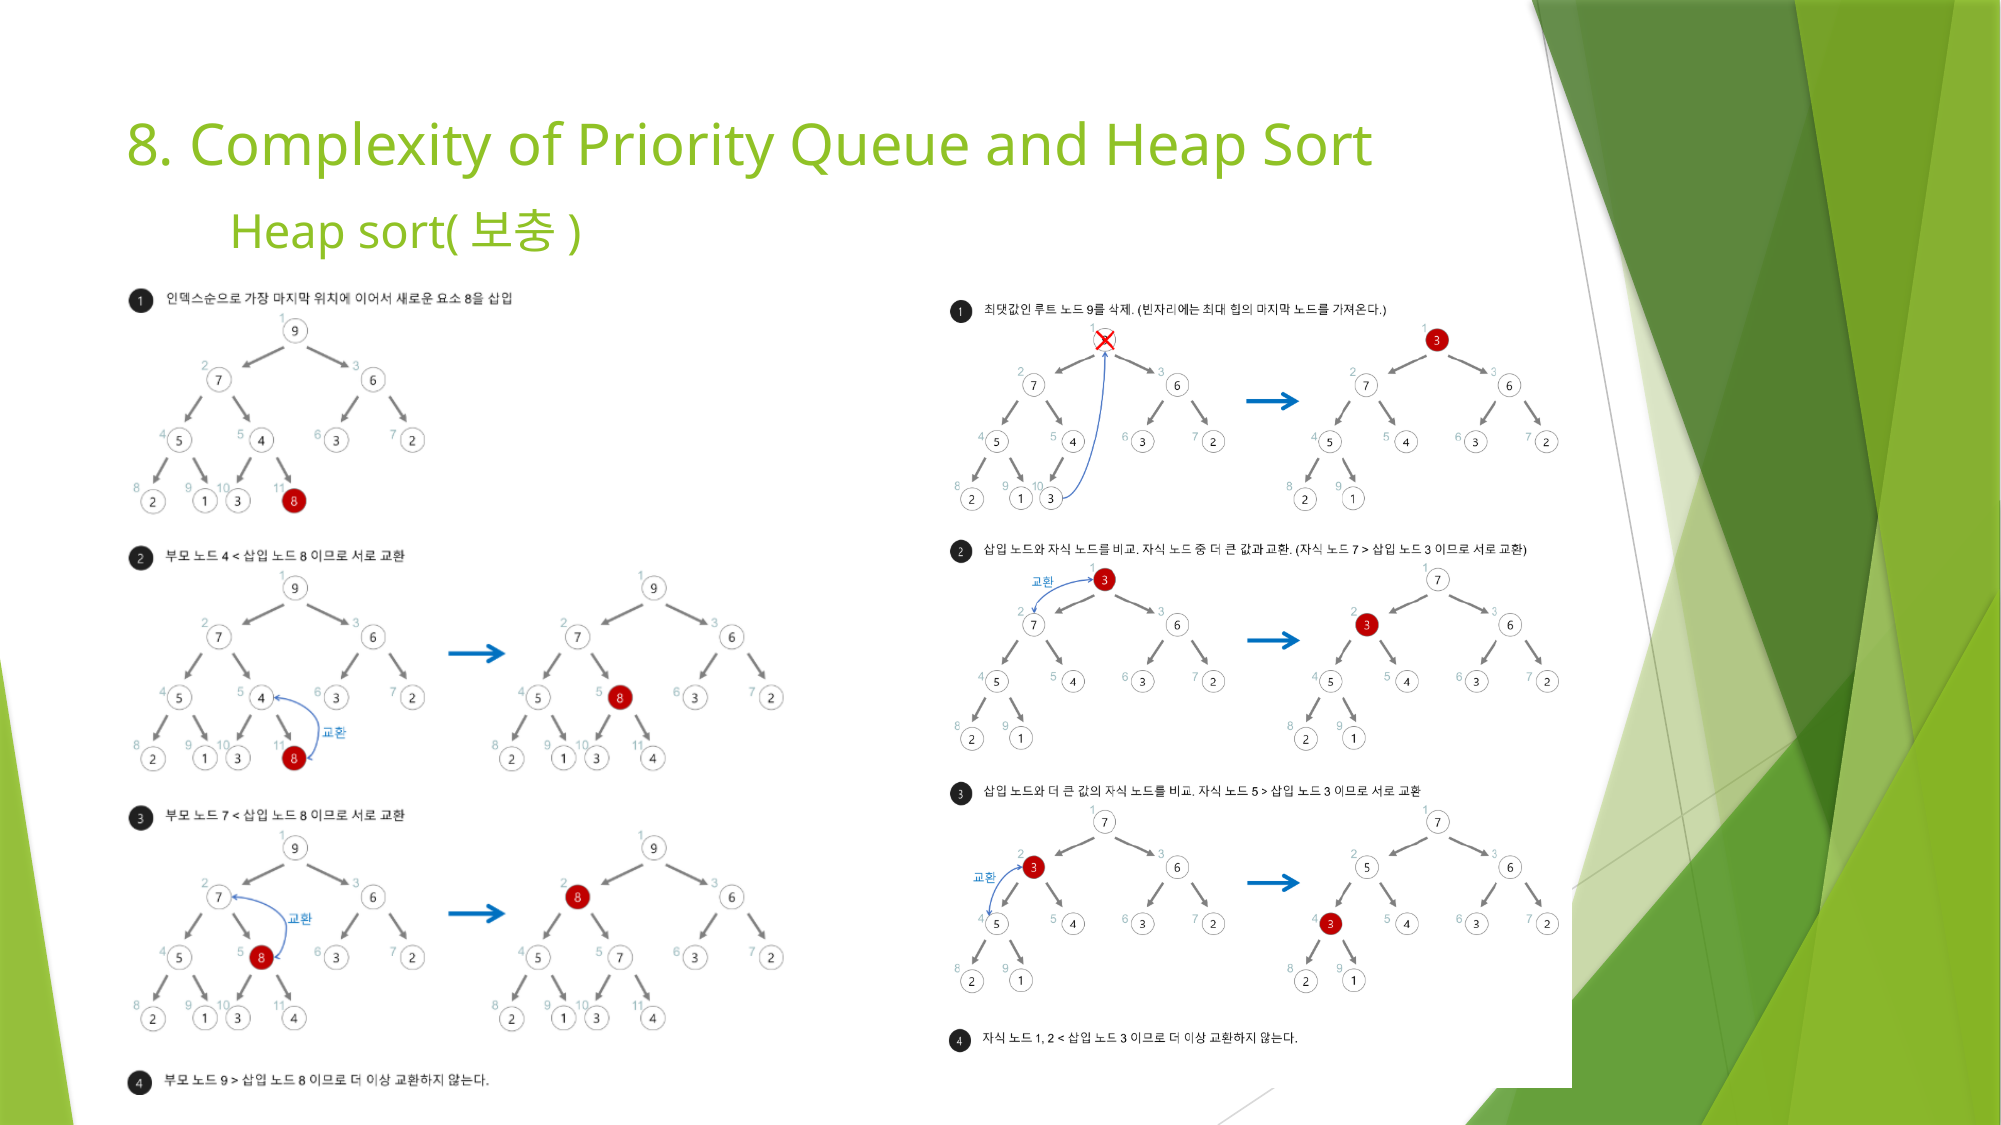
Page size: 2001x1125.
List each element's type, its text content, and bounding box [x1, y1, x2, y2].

title 8. Complexity of Priority Queue and Heap Sort [111, 99, 1835, 185]
text_box Heap sort(보충) [214, 193, 1531, 266]
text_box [100, 279, 1573, 1095]
